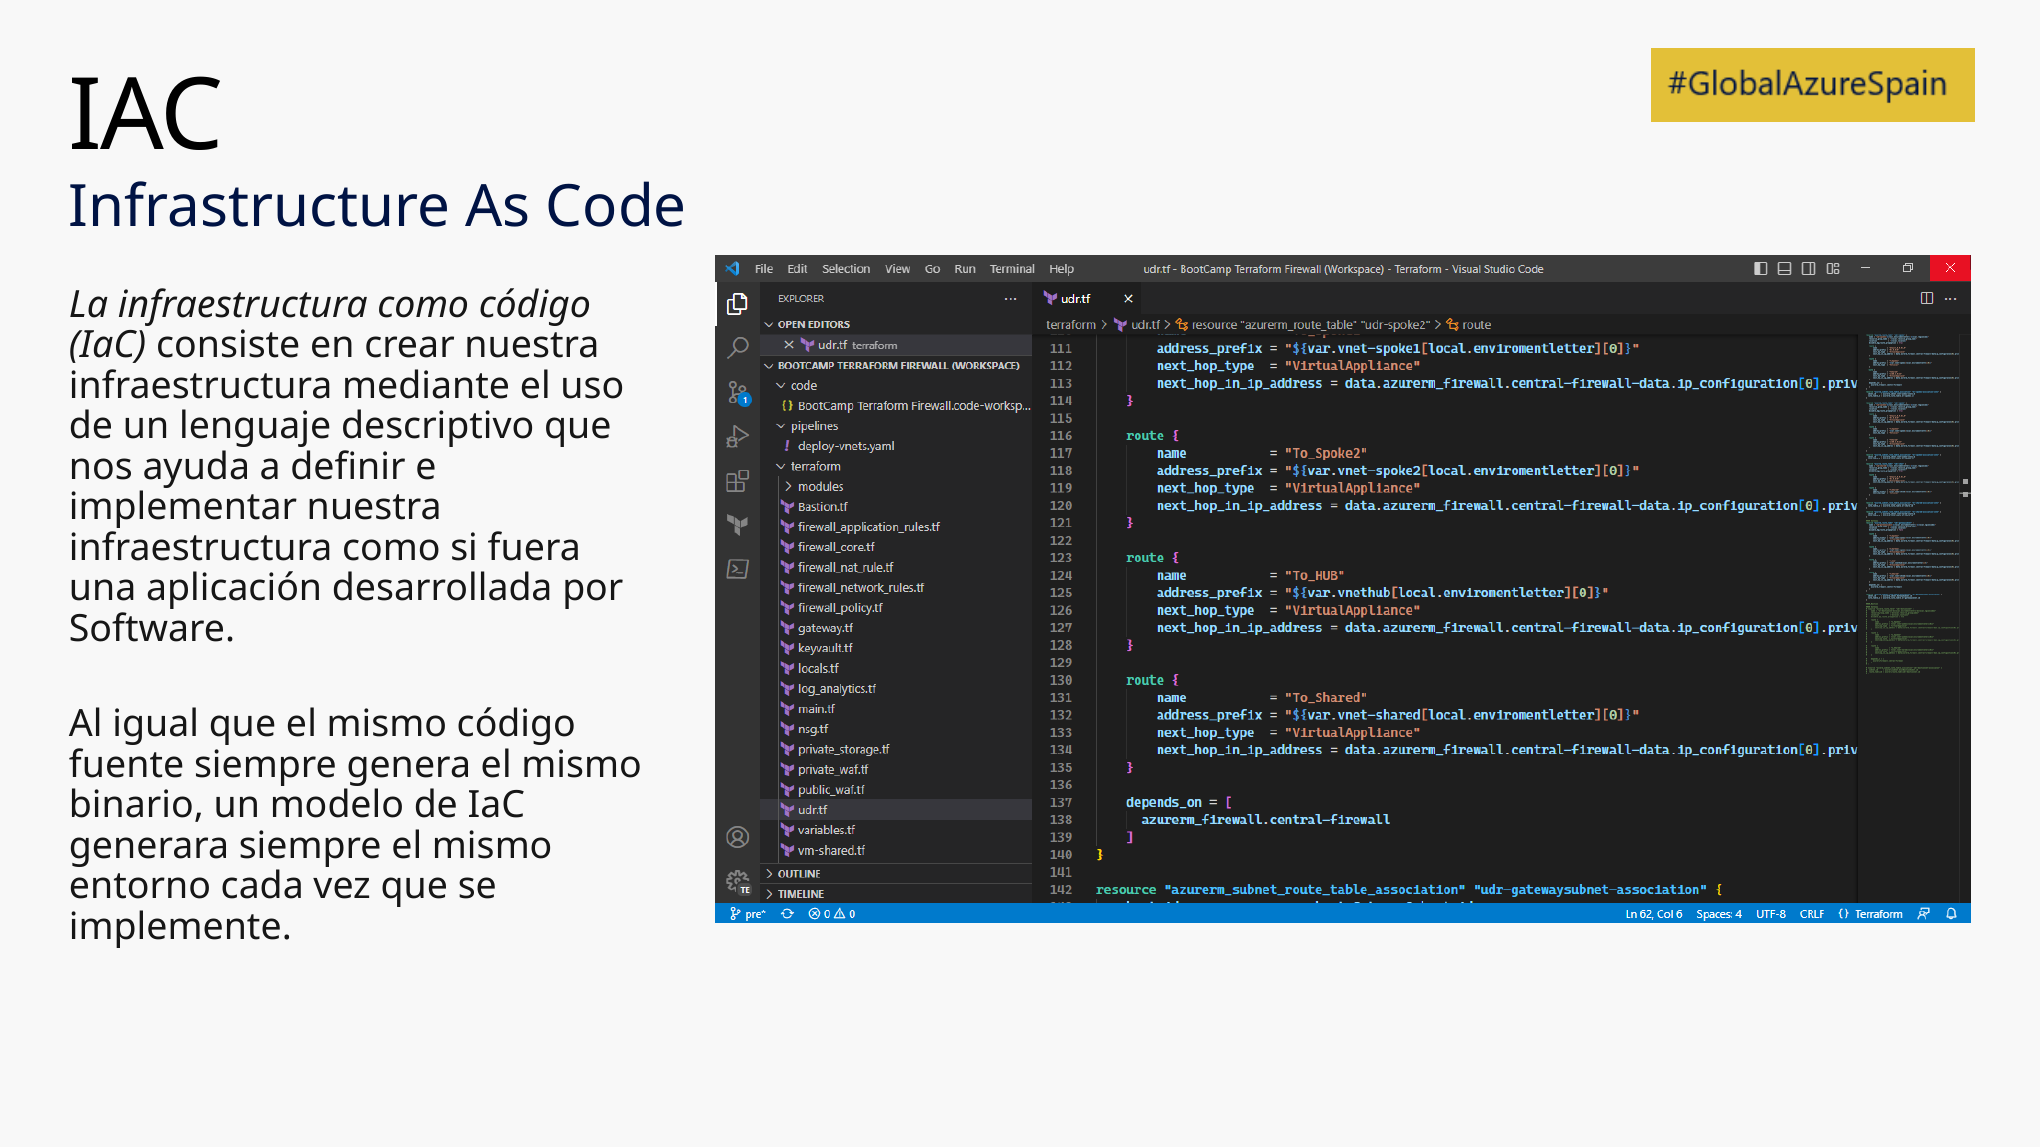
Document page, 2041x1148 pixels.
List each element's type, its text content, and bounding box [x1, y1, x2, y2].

picture [1650, 48, 1975, 123]
text_box Infrastructure As Code [45, 161, 1270, 255]
title IAC [45, 48, 1971, 199]
list La infraestructura como código (IaC) consiste en crear nuestra infraestructura mediante el uso de un lenguaje descriptivo que nos ayuda a definir e implementar nuestra infraestructura como si fuera una aplicación desarrollada por Software. Al igual que el mismo código fuente siempre genera el mismo binario, un modelo de IaC generara siempre el mismo entorno cada vez que se implemente. [45, 270, 670, 932]
picture [714, 254, 1971, 924]
